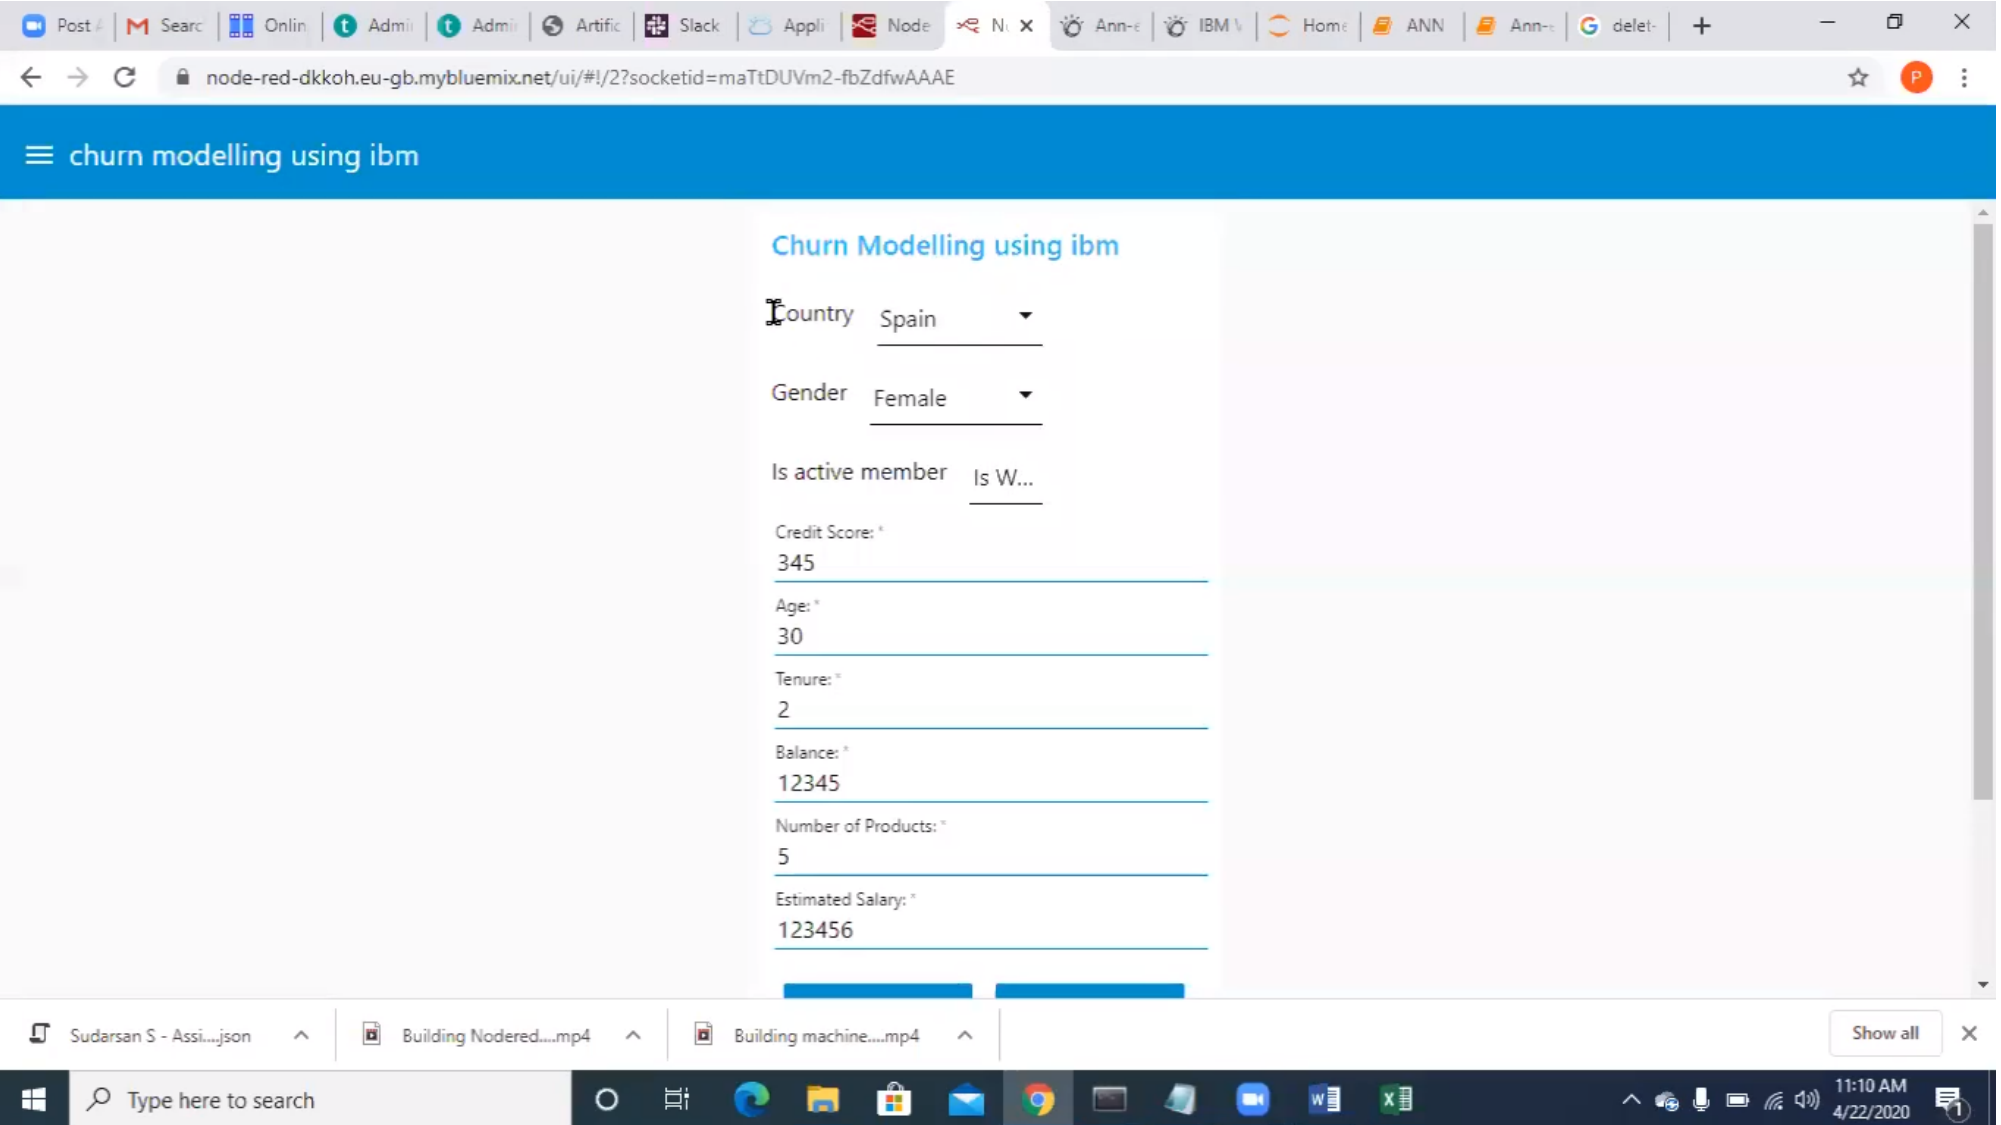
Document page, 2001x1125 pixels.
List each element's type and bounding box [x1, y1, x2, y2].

list [0, 0, 1996, 1125]
